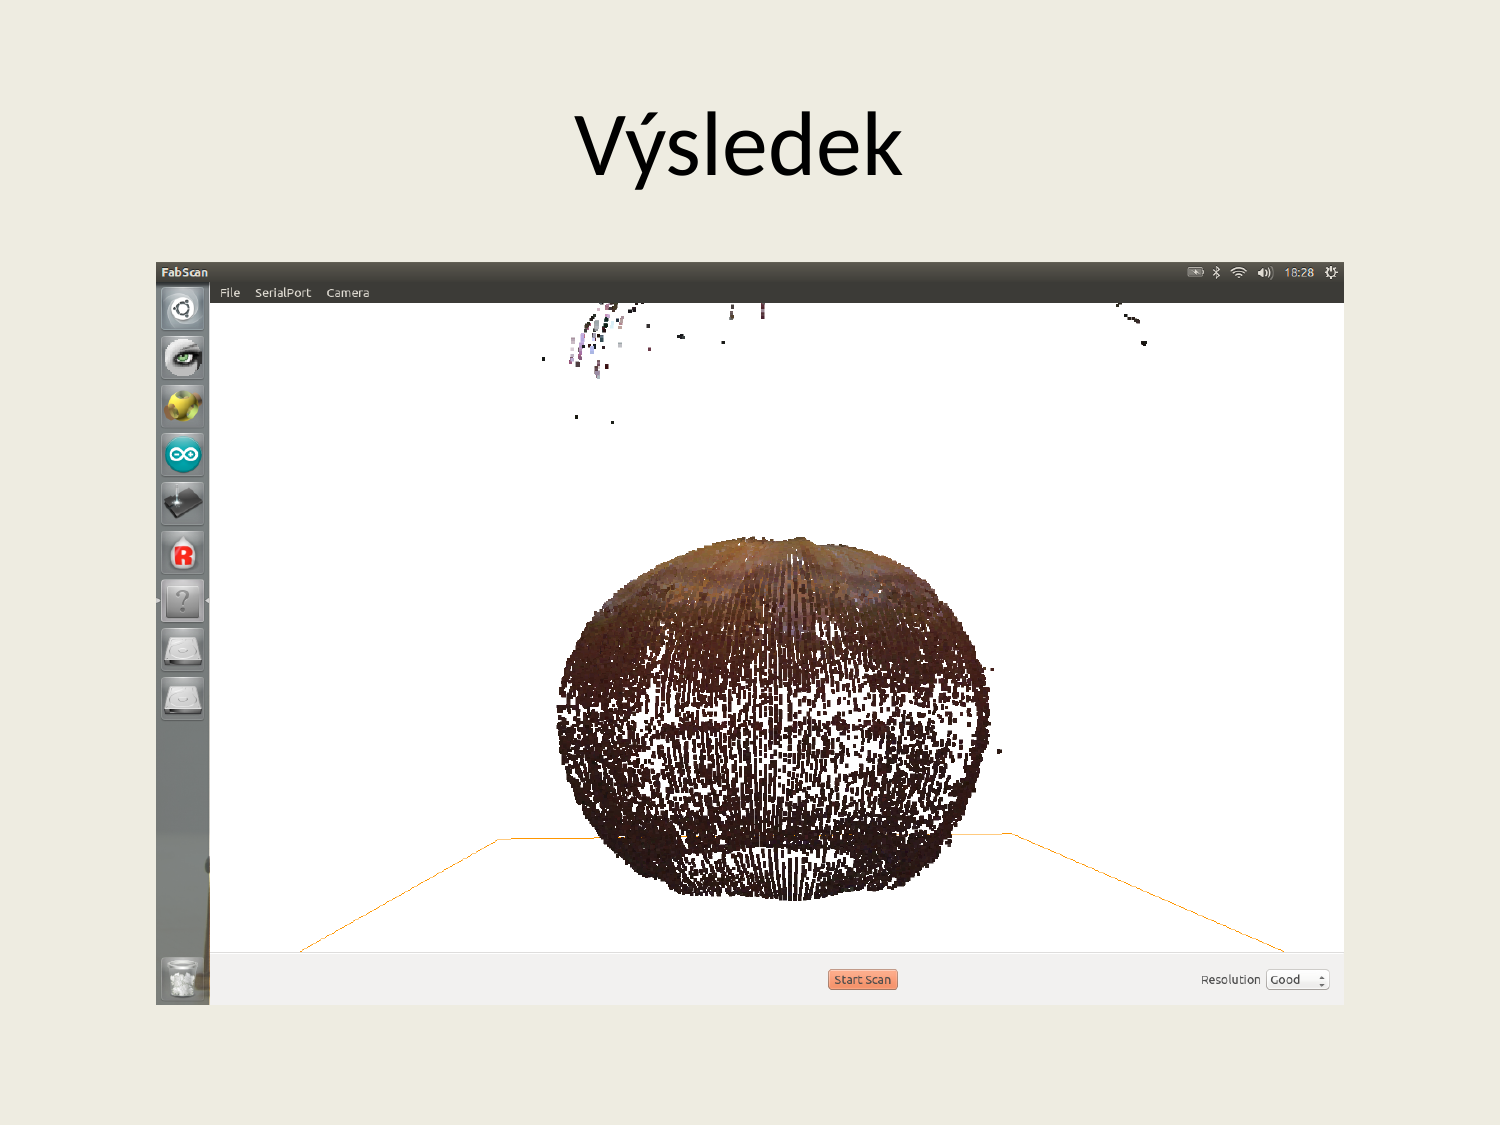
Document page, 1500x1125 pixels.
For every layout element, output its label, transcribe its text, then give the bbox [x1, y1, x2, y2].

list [155, 262, 1345, 1006]
title Výsledek [75, 45, 1425, 233]
